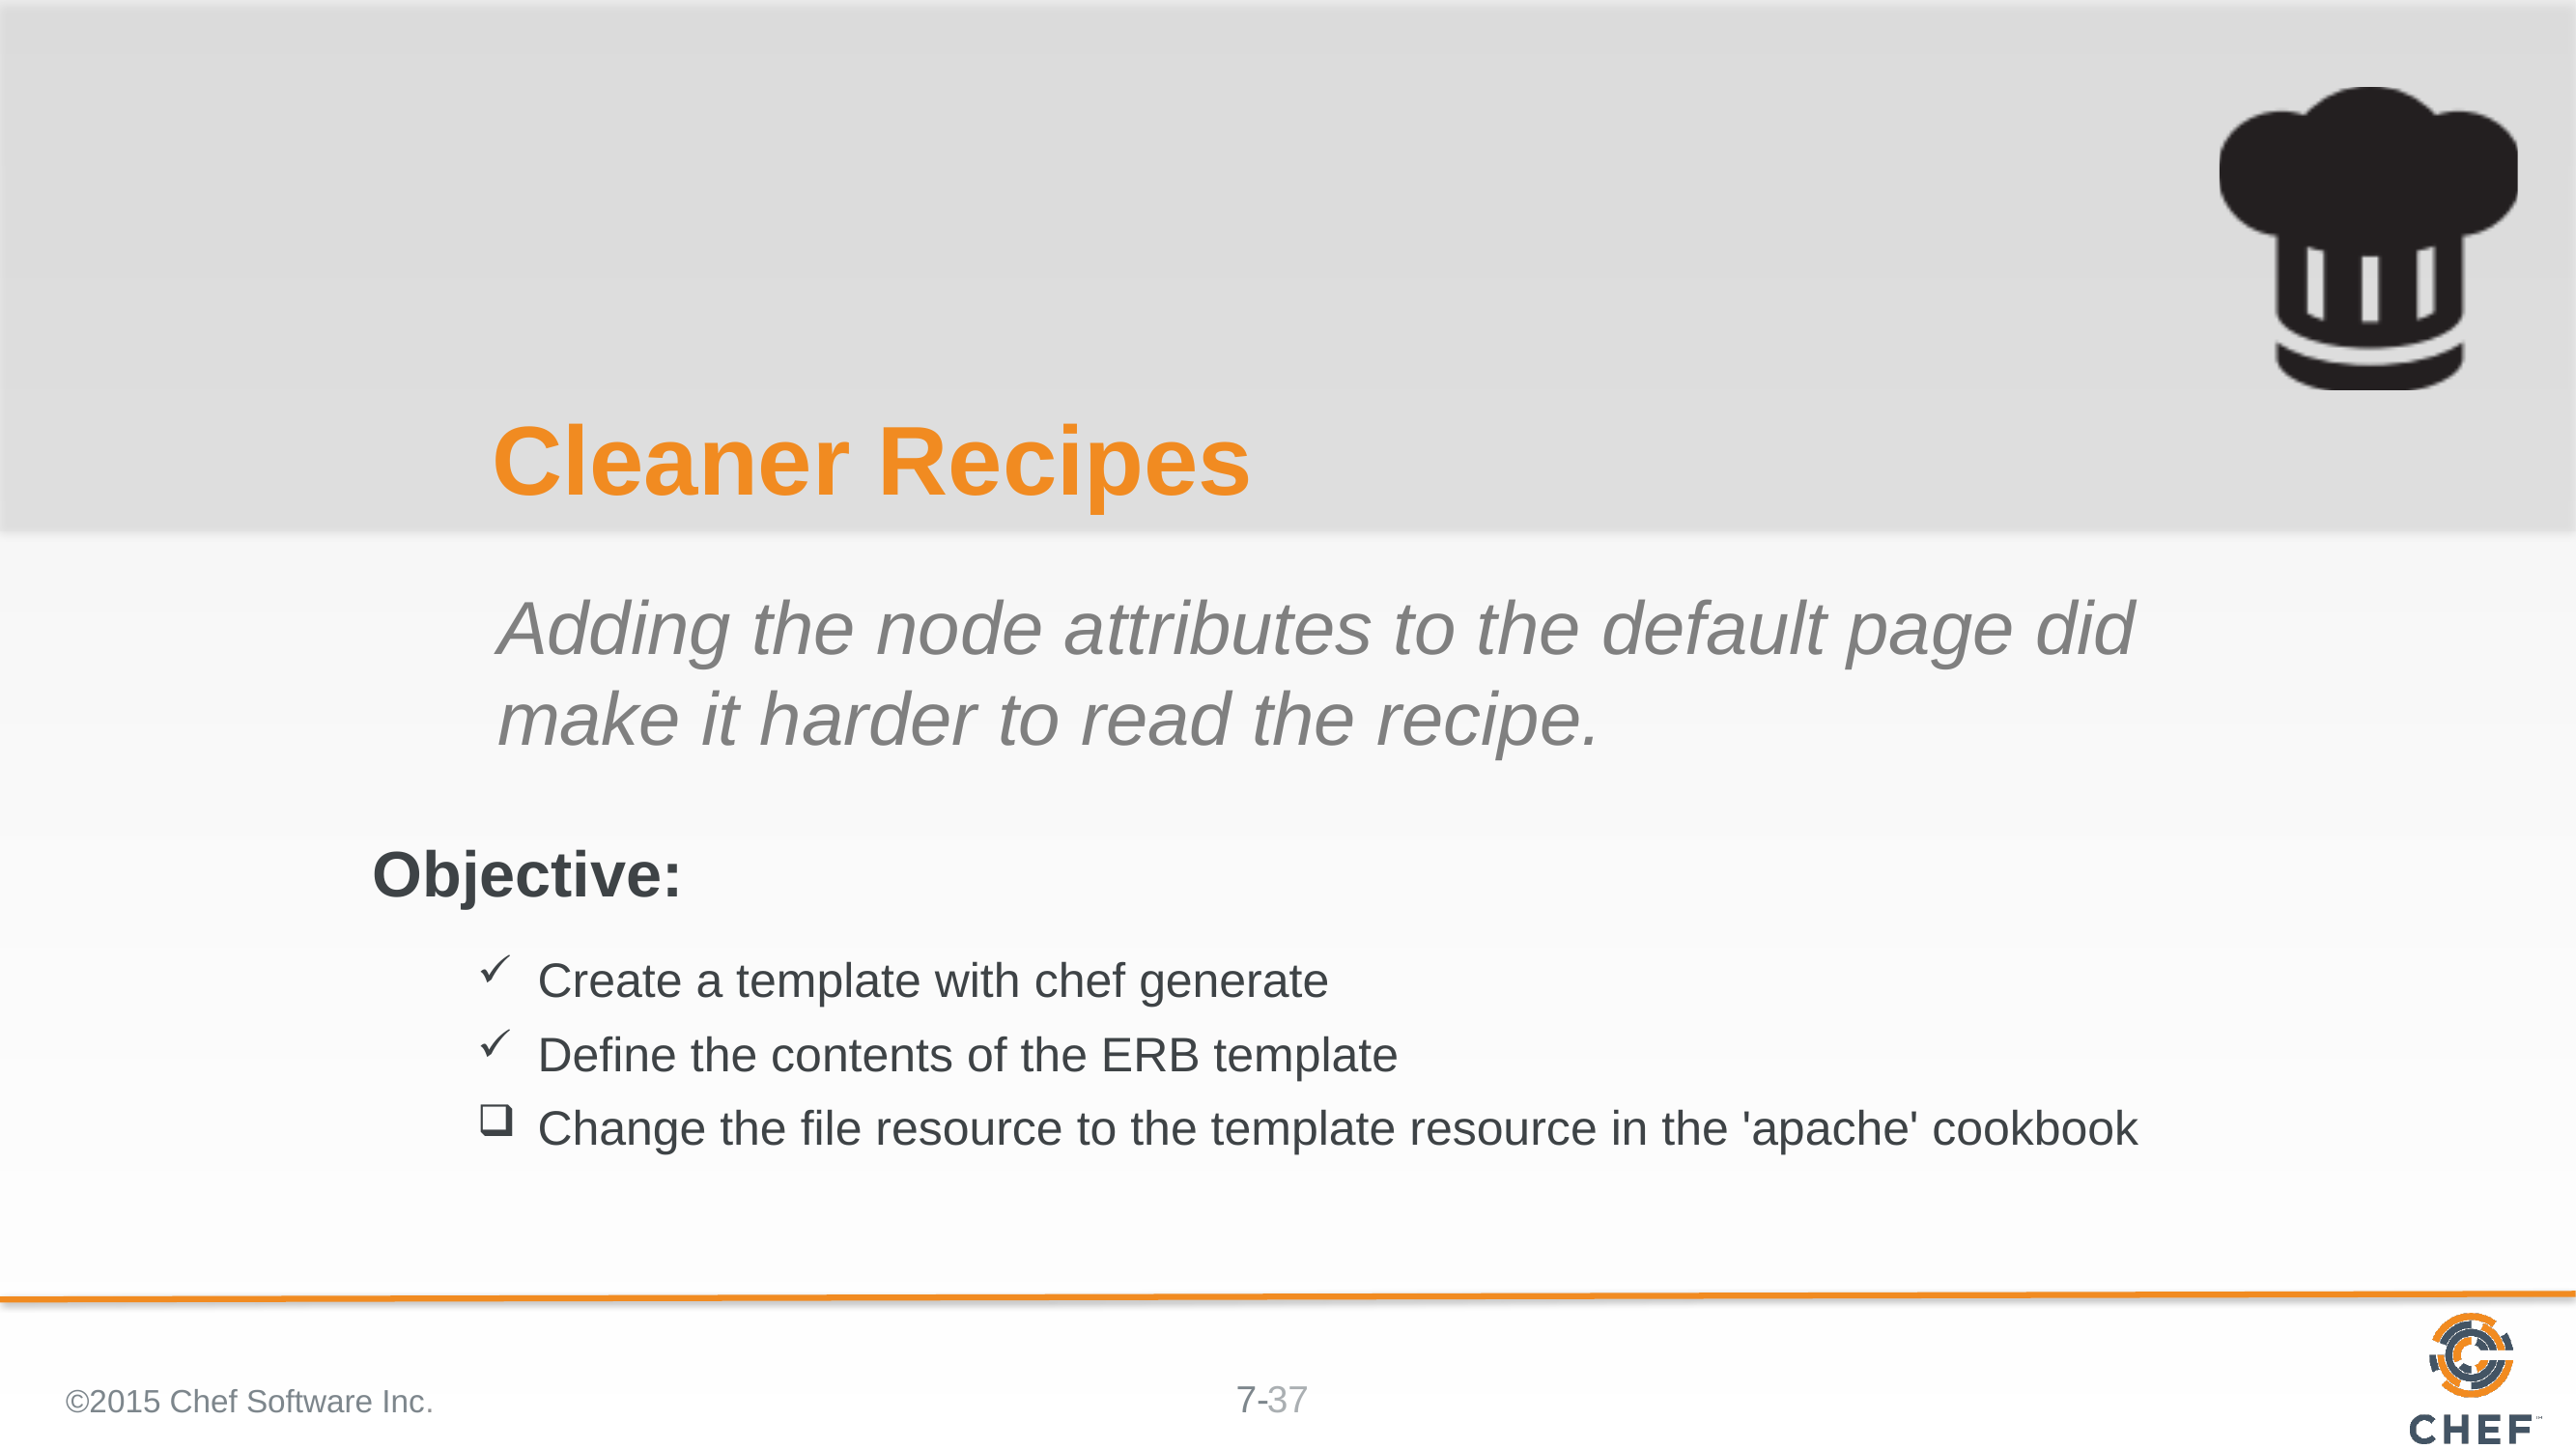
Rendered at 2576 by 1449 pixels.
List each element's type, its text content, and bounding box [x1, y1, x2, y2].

list Create a template with chef generate Define the contents of the ERB template Change the file resource to the template resource in the 'apache' cookbook [477, 949, 2271, 1243]
slide_number 37 [998, 1359, 1578, 1437]
list Adding the node attributes to the default page did make it harder to read the recipe. [478, 549, 2272, 791]
footer ©2015 Chef Software Inc. [51, 1359, 952, 1440]
title Cleaner Recipes [477, 395, 2217, 531]
picture [2399, 1297, 2550, 1449]
